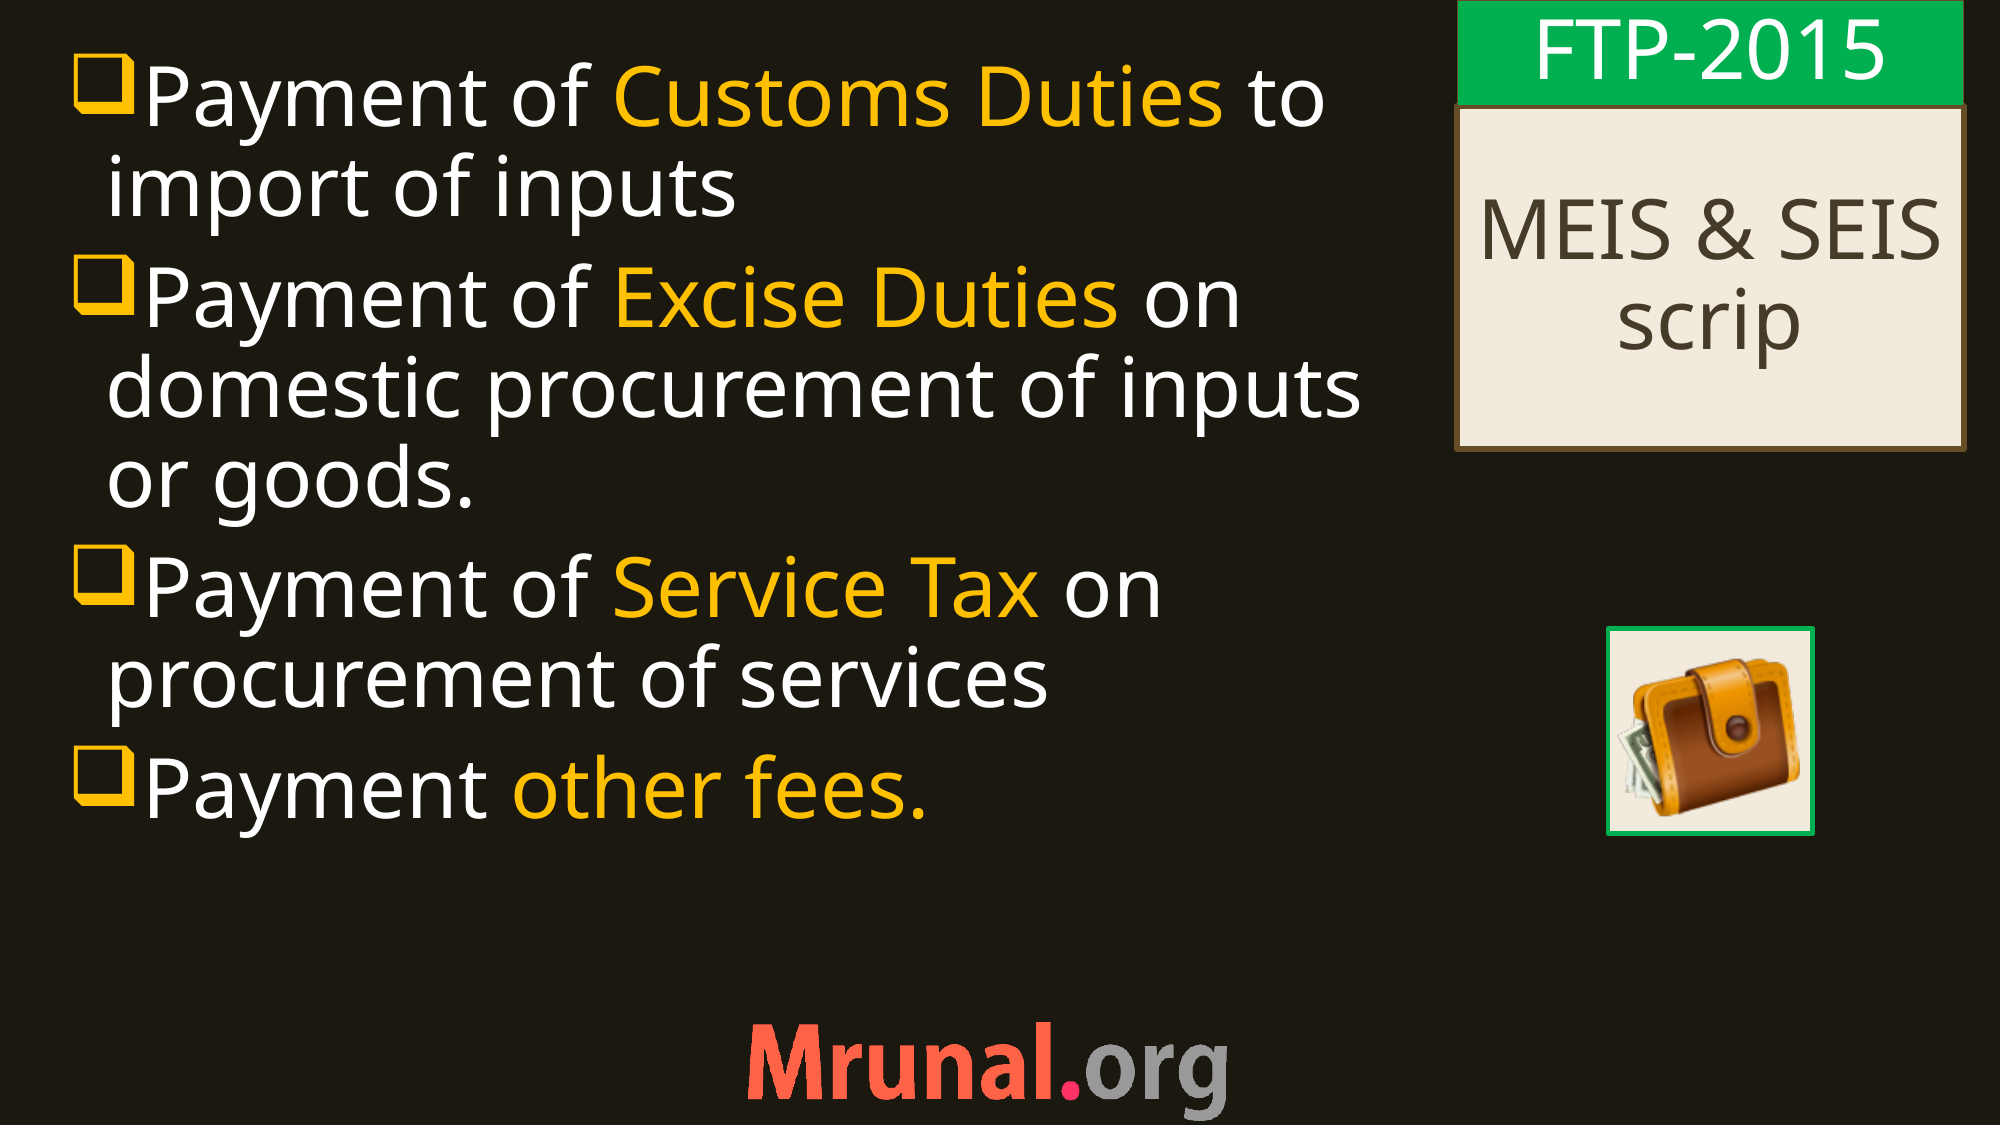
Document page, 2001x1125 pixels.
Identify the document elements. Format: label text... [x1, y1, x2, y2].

list FTP-2015 [1457, 0, 1964, 106]
picture [741, 1014, 1230, 1125]
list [1610, 630, 1811, 832]
list Payment of Customs Duties to import of inputs Payment of Excise Duties on domestic procurement of inputs or goods. Payment of Service Tax on procurement of services Payment other fees. [52, 47, 1447, 1014]
title MEIS & SEIS scrip [1454, 103, 1967, 452]
